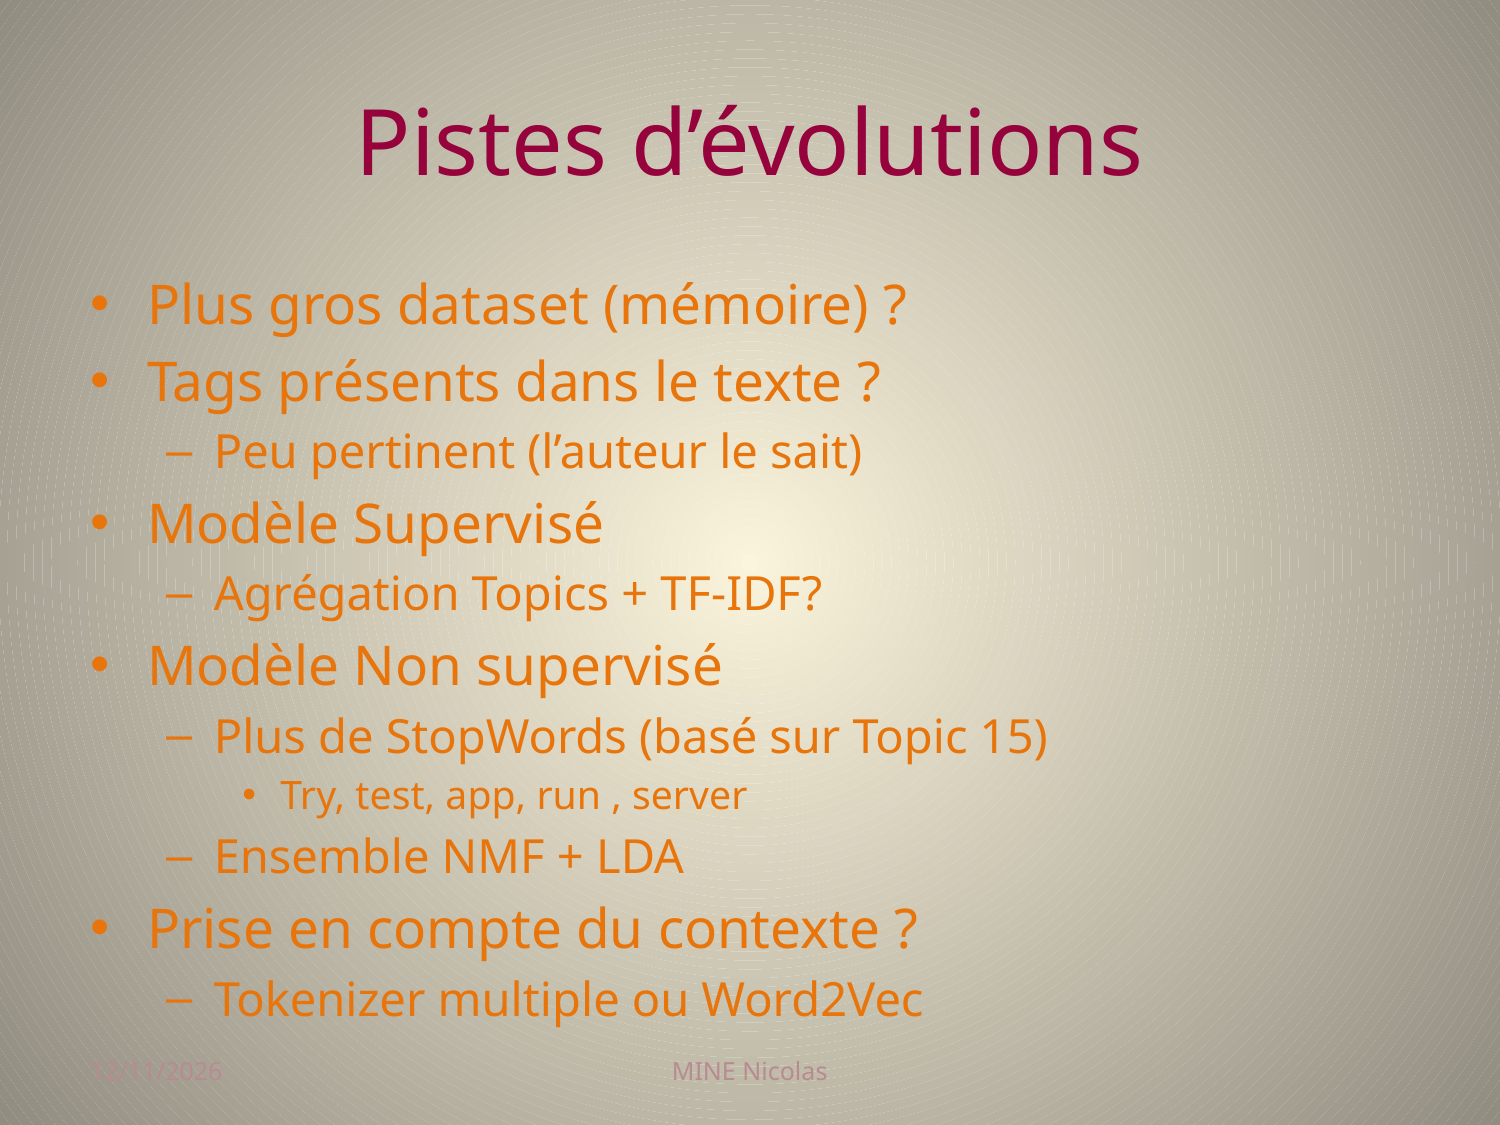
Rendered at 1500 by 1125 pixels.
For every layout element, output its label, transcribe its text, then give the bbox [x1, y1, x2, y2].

list Plus gros dataset (mémoire) ? Tags présents dans le texte ? Peu pertinent (l’auteur le sait) Modèle Supervisé Agrégation Topics + TF-IDF? Modèle Non supervisé Plus de StopWords (basé sur Topic 15) Try, test, app, run , server Ensemble NMF + LDA Prise en compte du contexte ? Tokenizer multiple ou Word2Vec [75, 262, 1425, 1035]
footer MINE Nicolas [512, 1042, 988, 1103]
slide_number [75, 1042, 425, 1103]
title Pistes d’évolutions [75, 45, 1425, 233]
